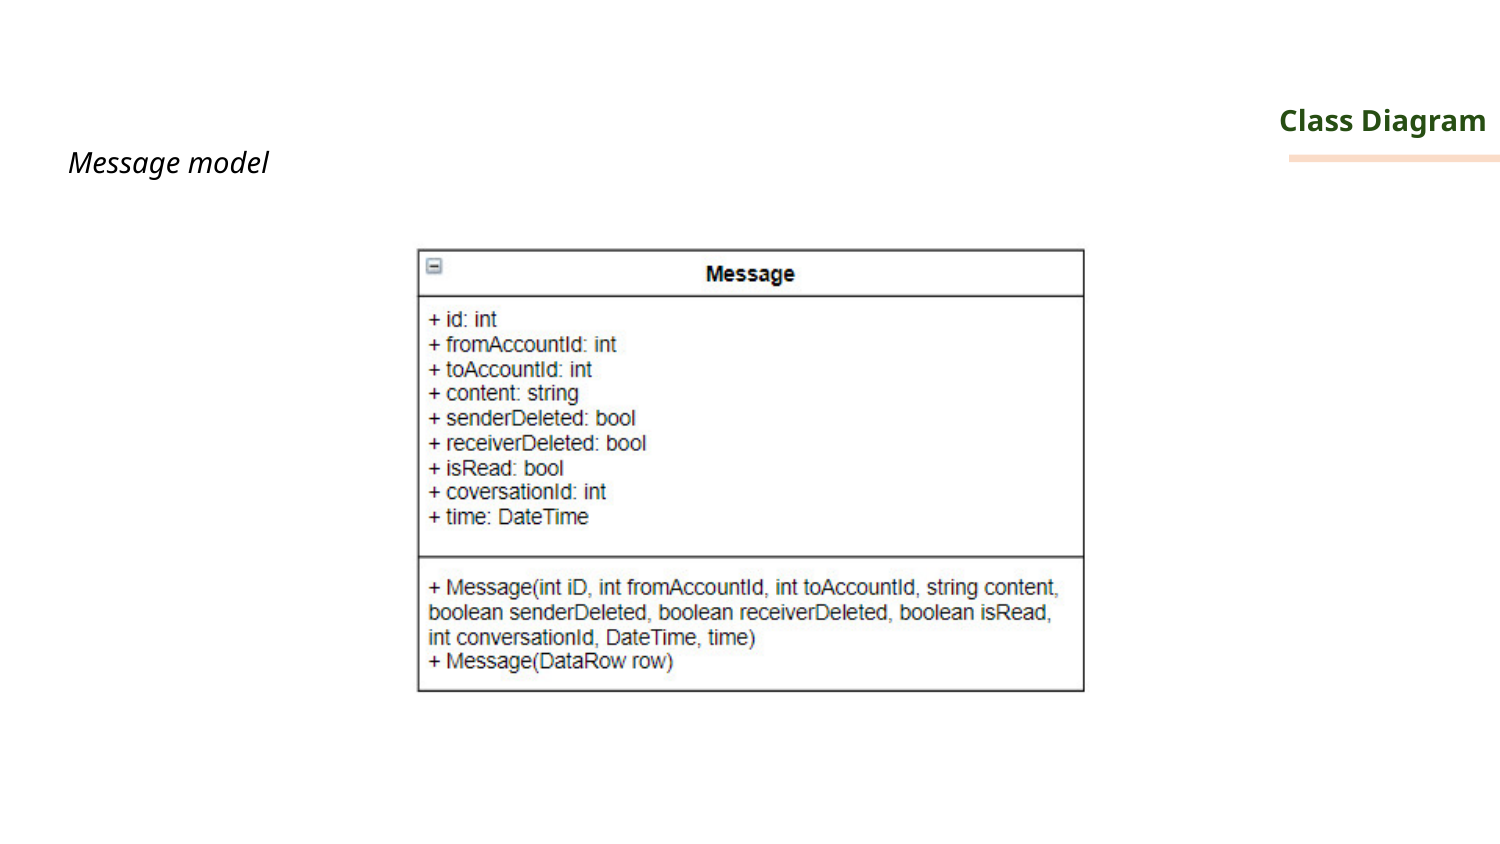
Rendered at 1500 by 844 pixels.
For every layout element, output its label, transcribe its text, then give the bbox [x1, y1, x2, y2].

text_box [1289, 154, 1500, 163]
picture [401, 230, 1099, 711]
text_box Message model [53, 136, 385, 187]
title Class Diagram [553, 87, 1500, 155]
